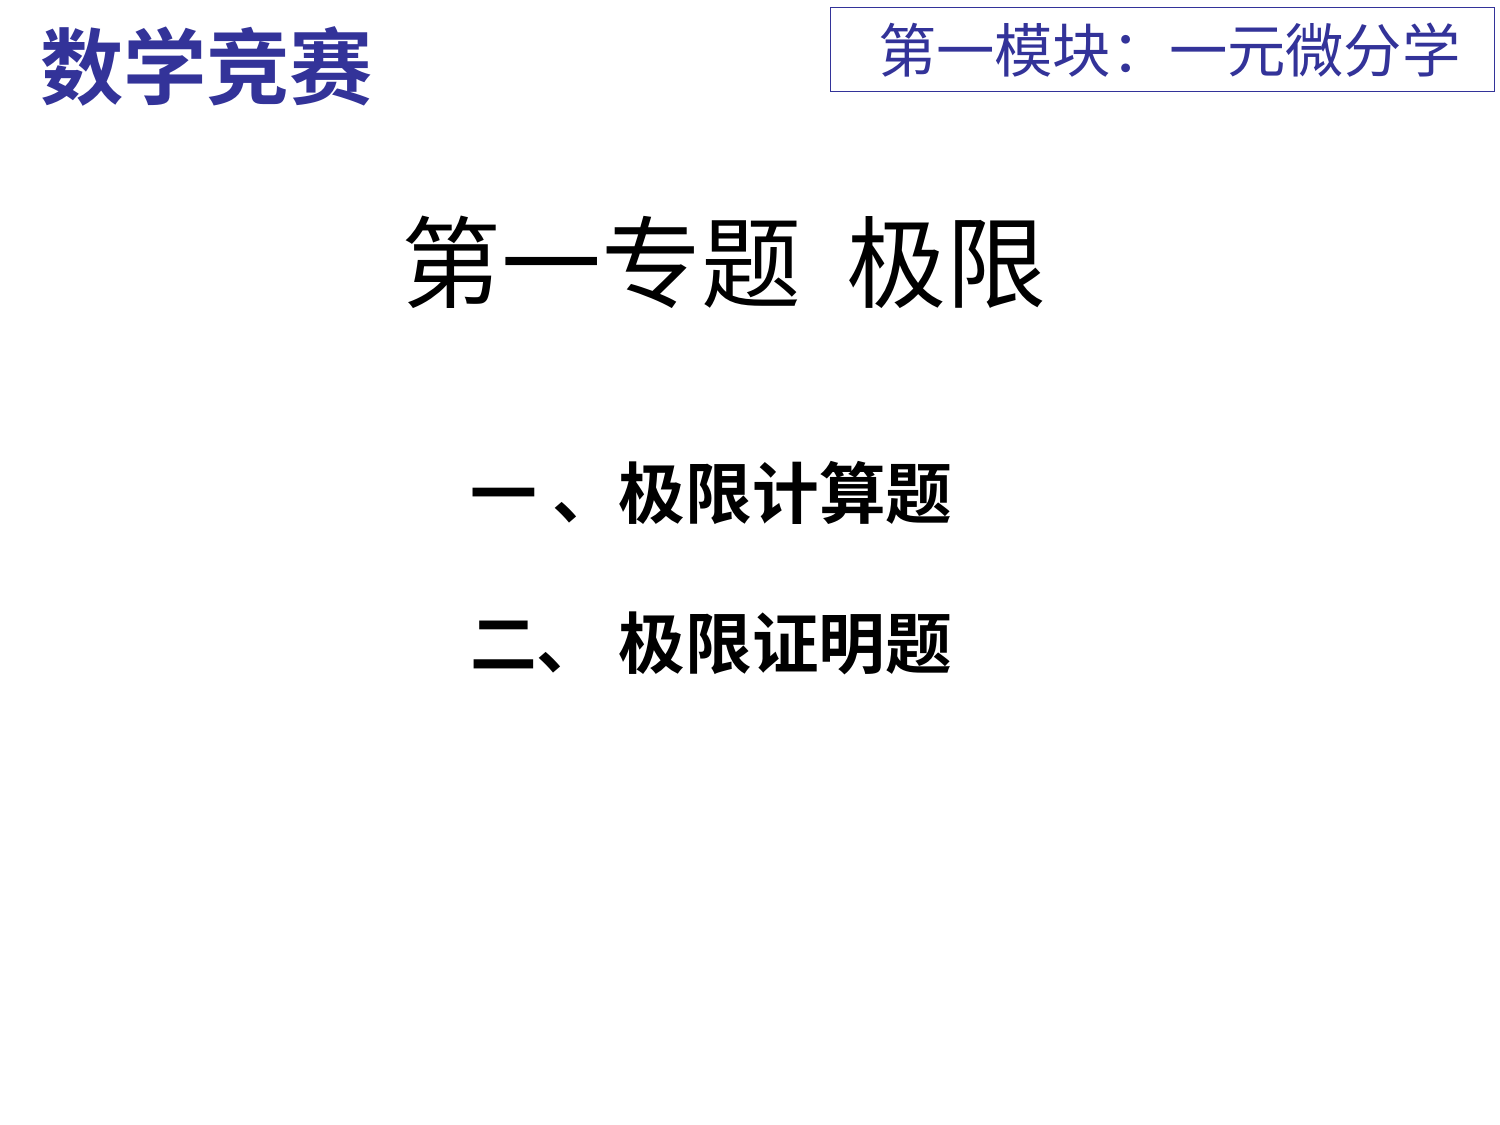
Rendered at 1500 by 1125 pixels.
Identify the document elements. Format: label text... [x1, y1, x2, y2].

title 第一专题 极限 [386, 172, 1199, 348]
text_box 一 、极限计算题 [455, 444, 968, 540]
text_box 第一模块：一元微分学 [830, 7, 1495, 92]
text_box 数学竞赛 [0, 8, 514, 123]
text_box 二、 极限证明题 [455, 594, 968, 690]
